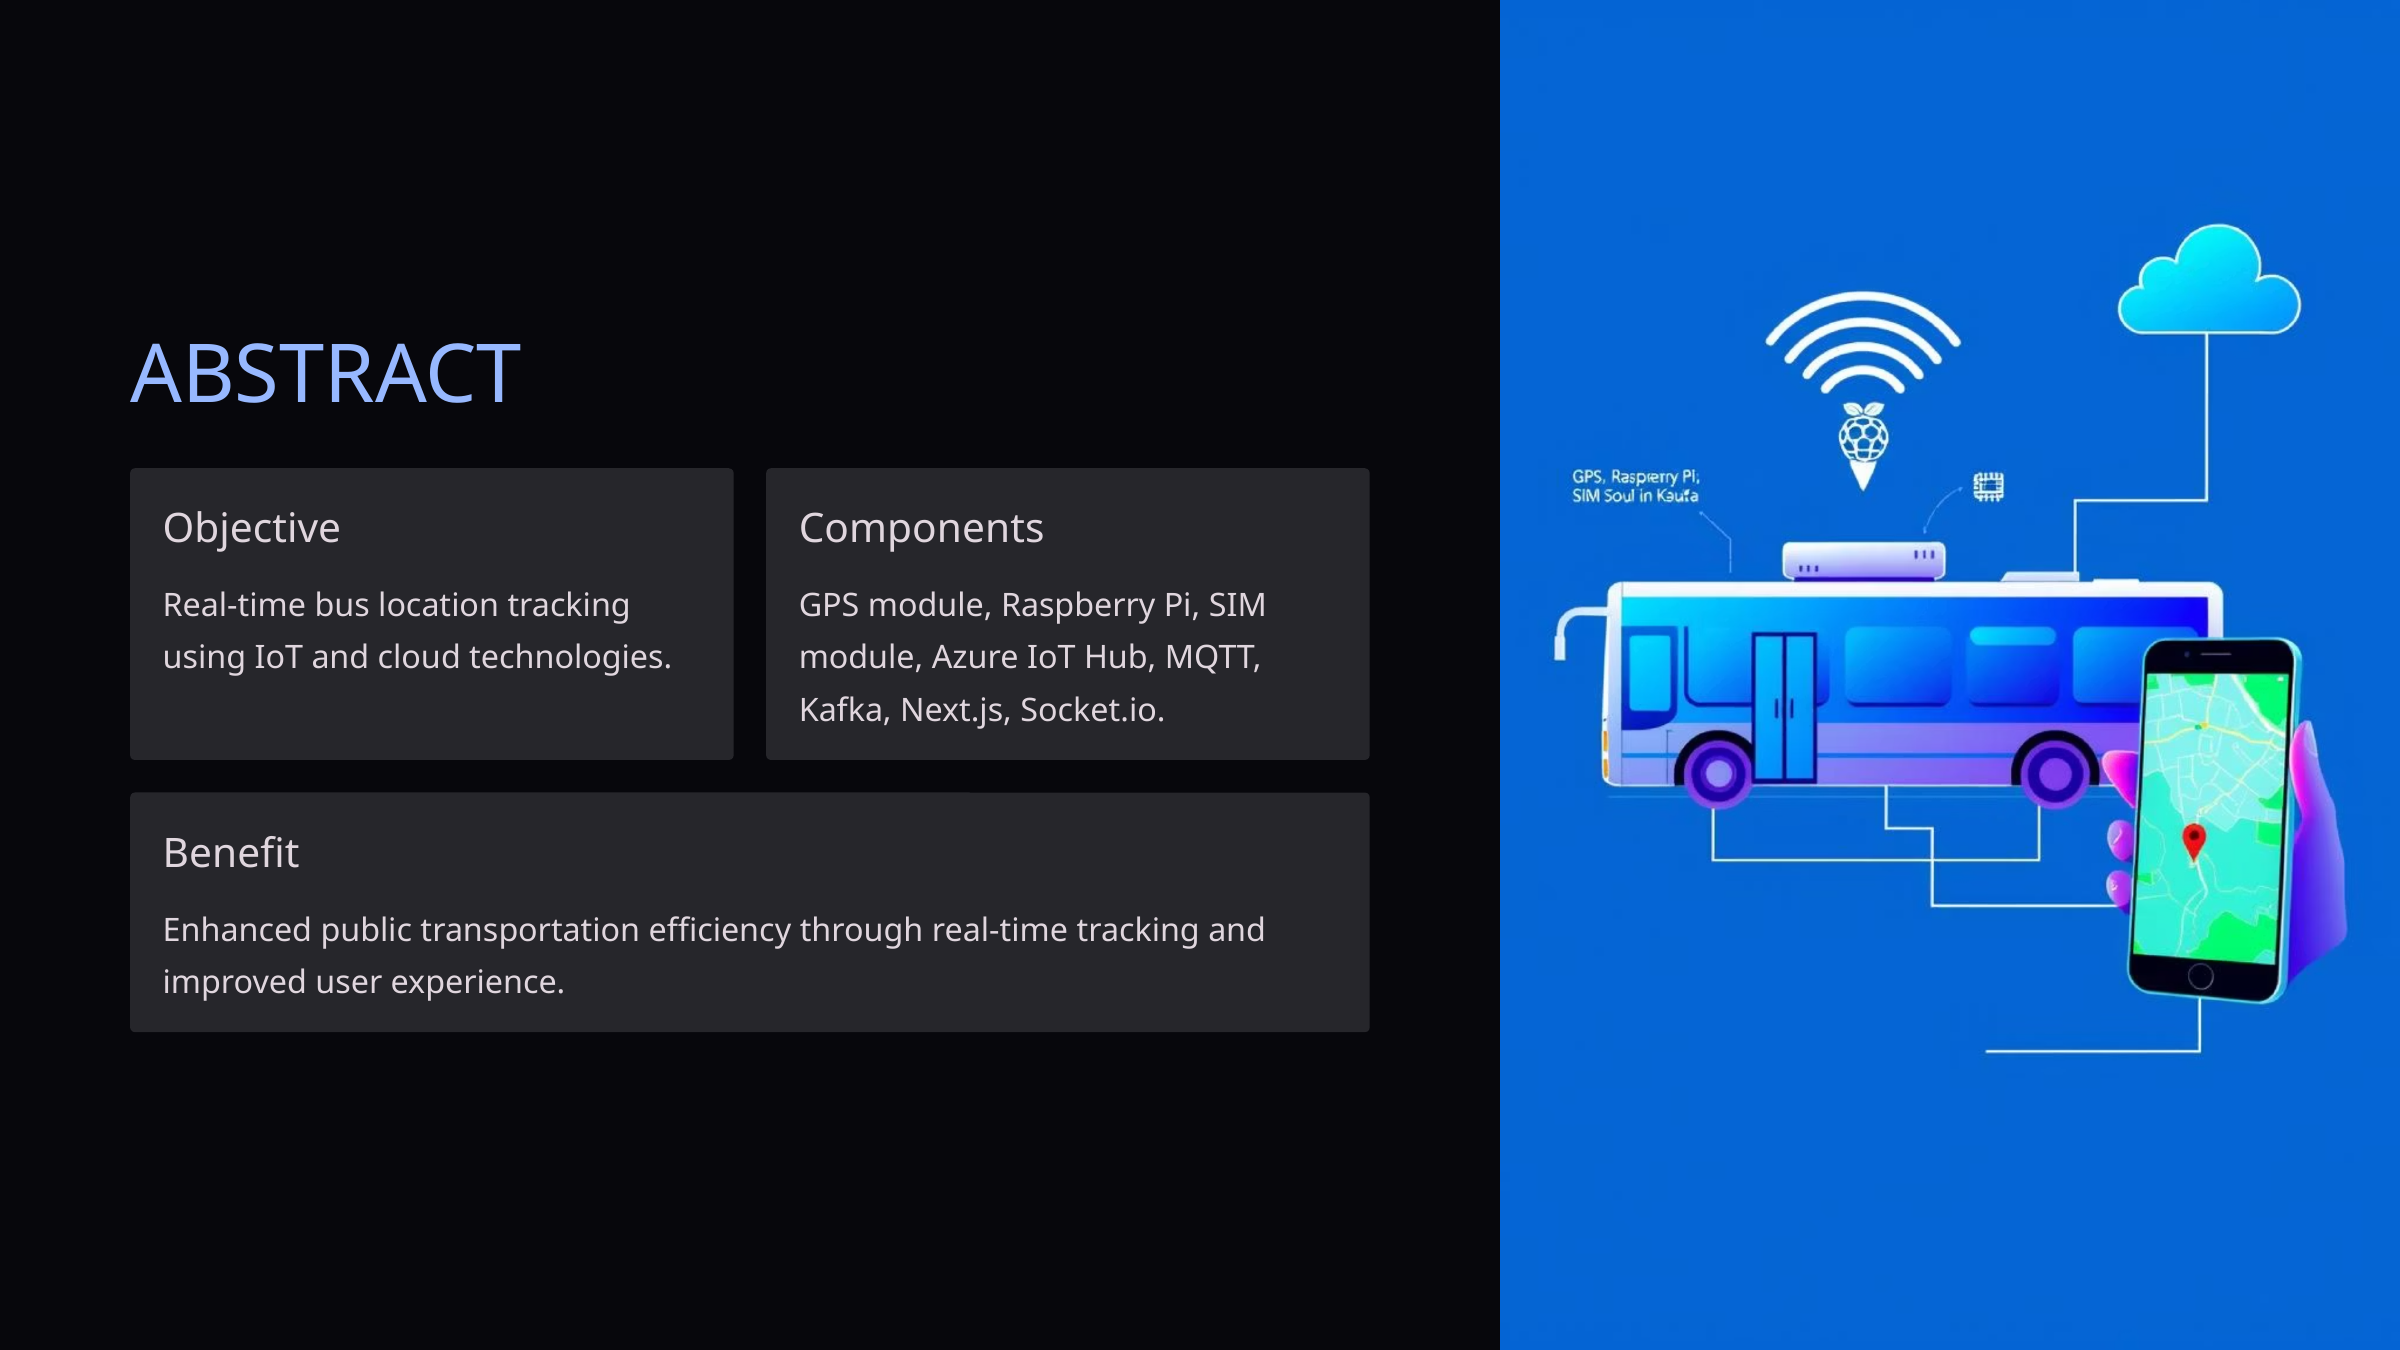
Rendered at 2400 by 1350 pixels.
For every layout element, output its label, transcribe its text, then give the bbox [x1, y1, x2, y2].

text_box [130, 792, 1370, 1033]
text_box Benefit [162, 825, 570, 876]
text_box Objective [162, 500, 570, 552]
text_box GPS module, Raspberry Pi, SIM module, Azure IoT Hub, MQTT, Kafka, Next.js, Socket.io. [798, 571, 1338, 728]
picture [1499, 0, 2400, 1350]
text_box Enhanced public transportation efficiency through real-time tracking and improved user experience. [162, 895, 1338, 1000]
text_box Real-time bus location tracking using IoT and cloud technologies. [162, 571, 702, 676]
text_box ABSTRACT [130, 317, 945, 420]
text_box [766, 468, 1370, 760]
text_box Components [798, 500, 1206, 552]
text_box [130, 468, 734, 760]
